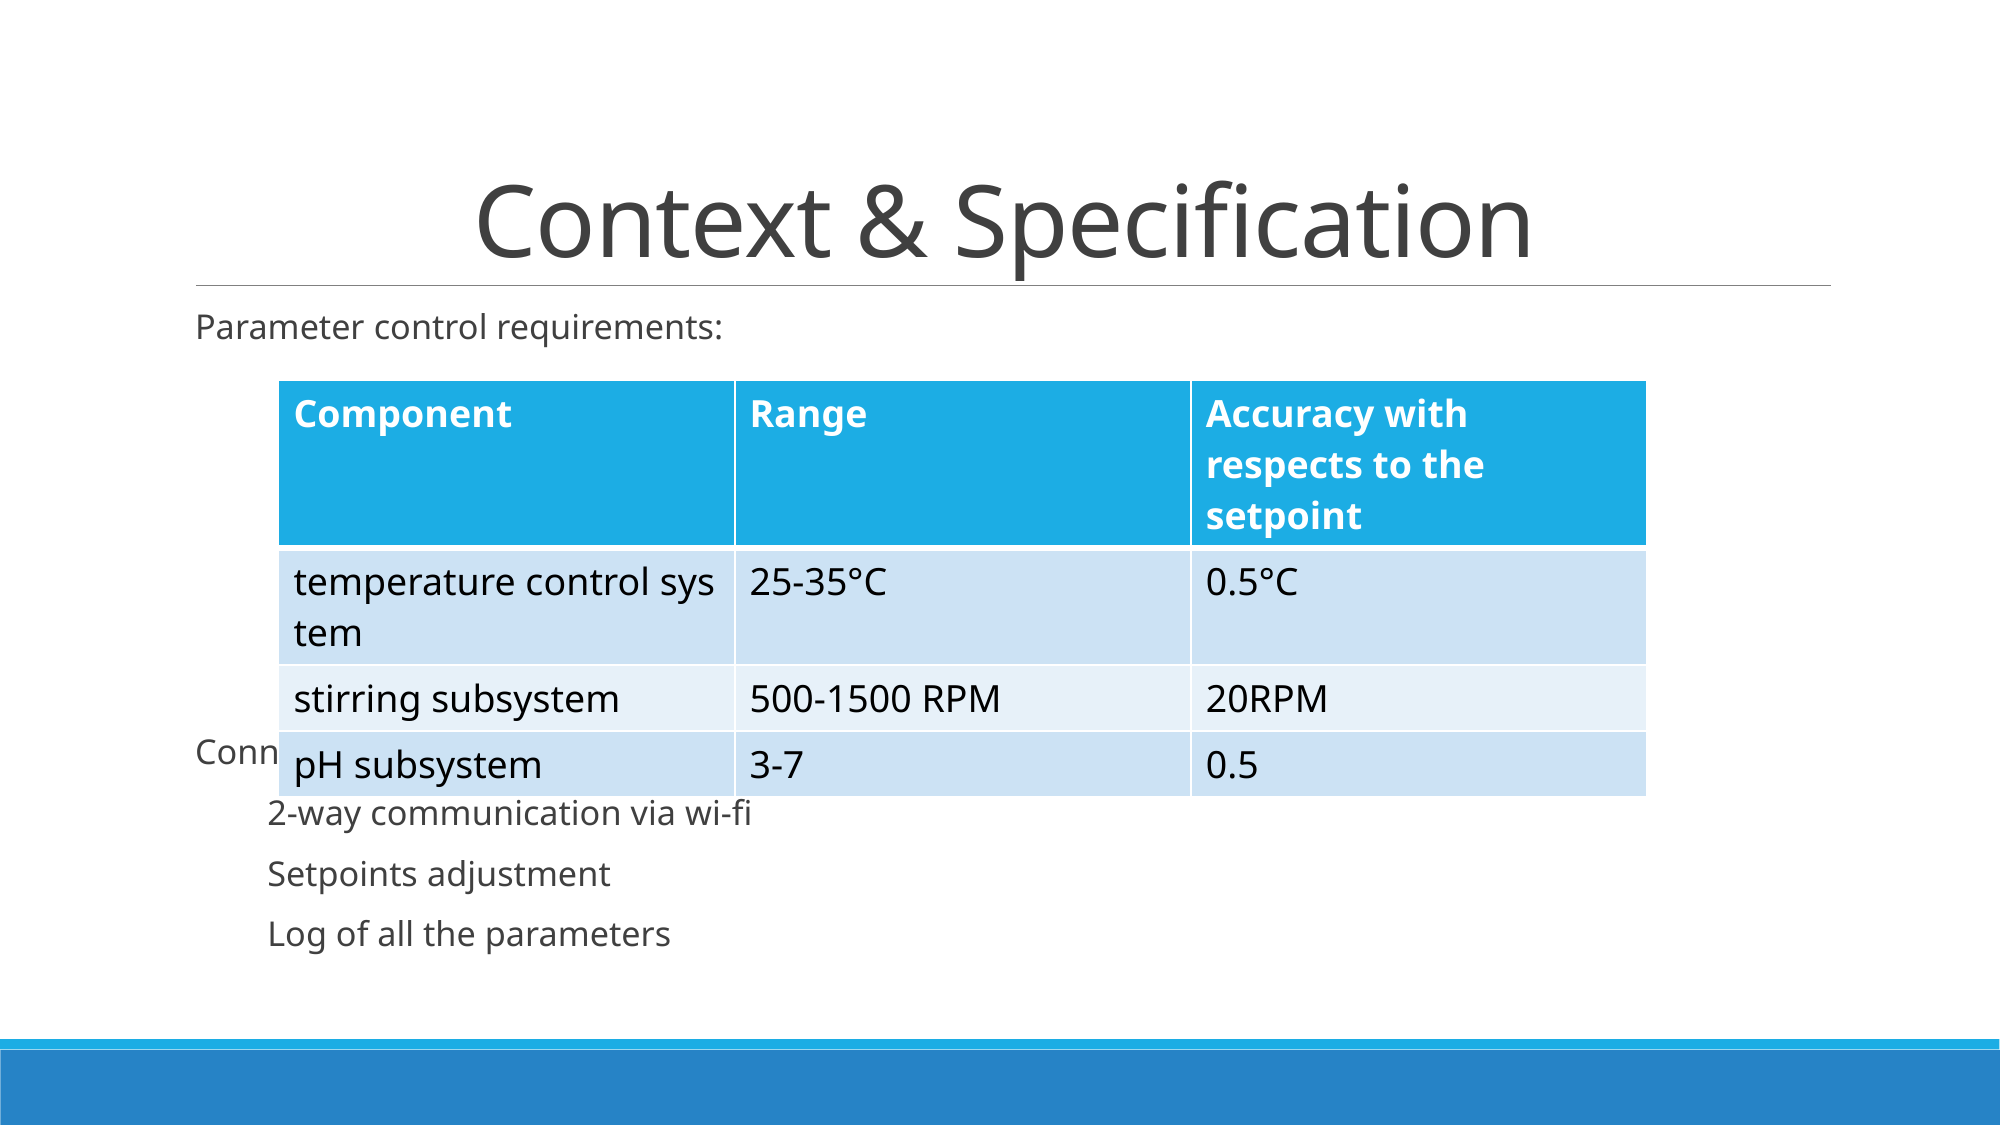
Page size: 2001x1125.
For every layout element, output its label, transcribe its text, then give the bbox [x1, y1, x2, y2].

table_cell 0.5 [1192, 732, 1646, 796]
table_cell 0.5°C [1192, 551, 1646, 664]
table_cell stirring subsystem [279, 666, 734, 730]
title Context & Specification [180, 47, 1830, 285]
table_cell 25-35°C [736, 551, 1190, 664]
list Parameter control requirements: Connectivity requirements: 2-way communication via wi-fi Setpoints adjustment Log of all the parameters [180, 302, 1830, 963]
table_cell 500-1500 RPM [736, 666, 1190, 730]
table_header Component [279, 381, 734, 545]
table_cell pH subsystem [279, 732, 734, 796]
table_header Range [736, 381, 1190, 545]
table_header Accuracy with respects to the setpoint [1192, 381, 1646, 545]
table_cell 20RPM [1192, 666, 1646, 730]
table_cell temperature control system [279, 551, 734, 664]
table_cell 3-7 [736, 732, 1190, 796]
